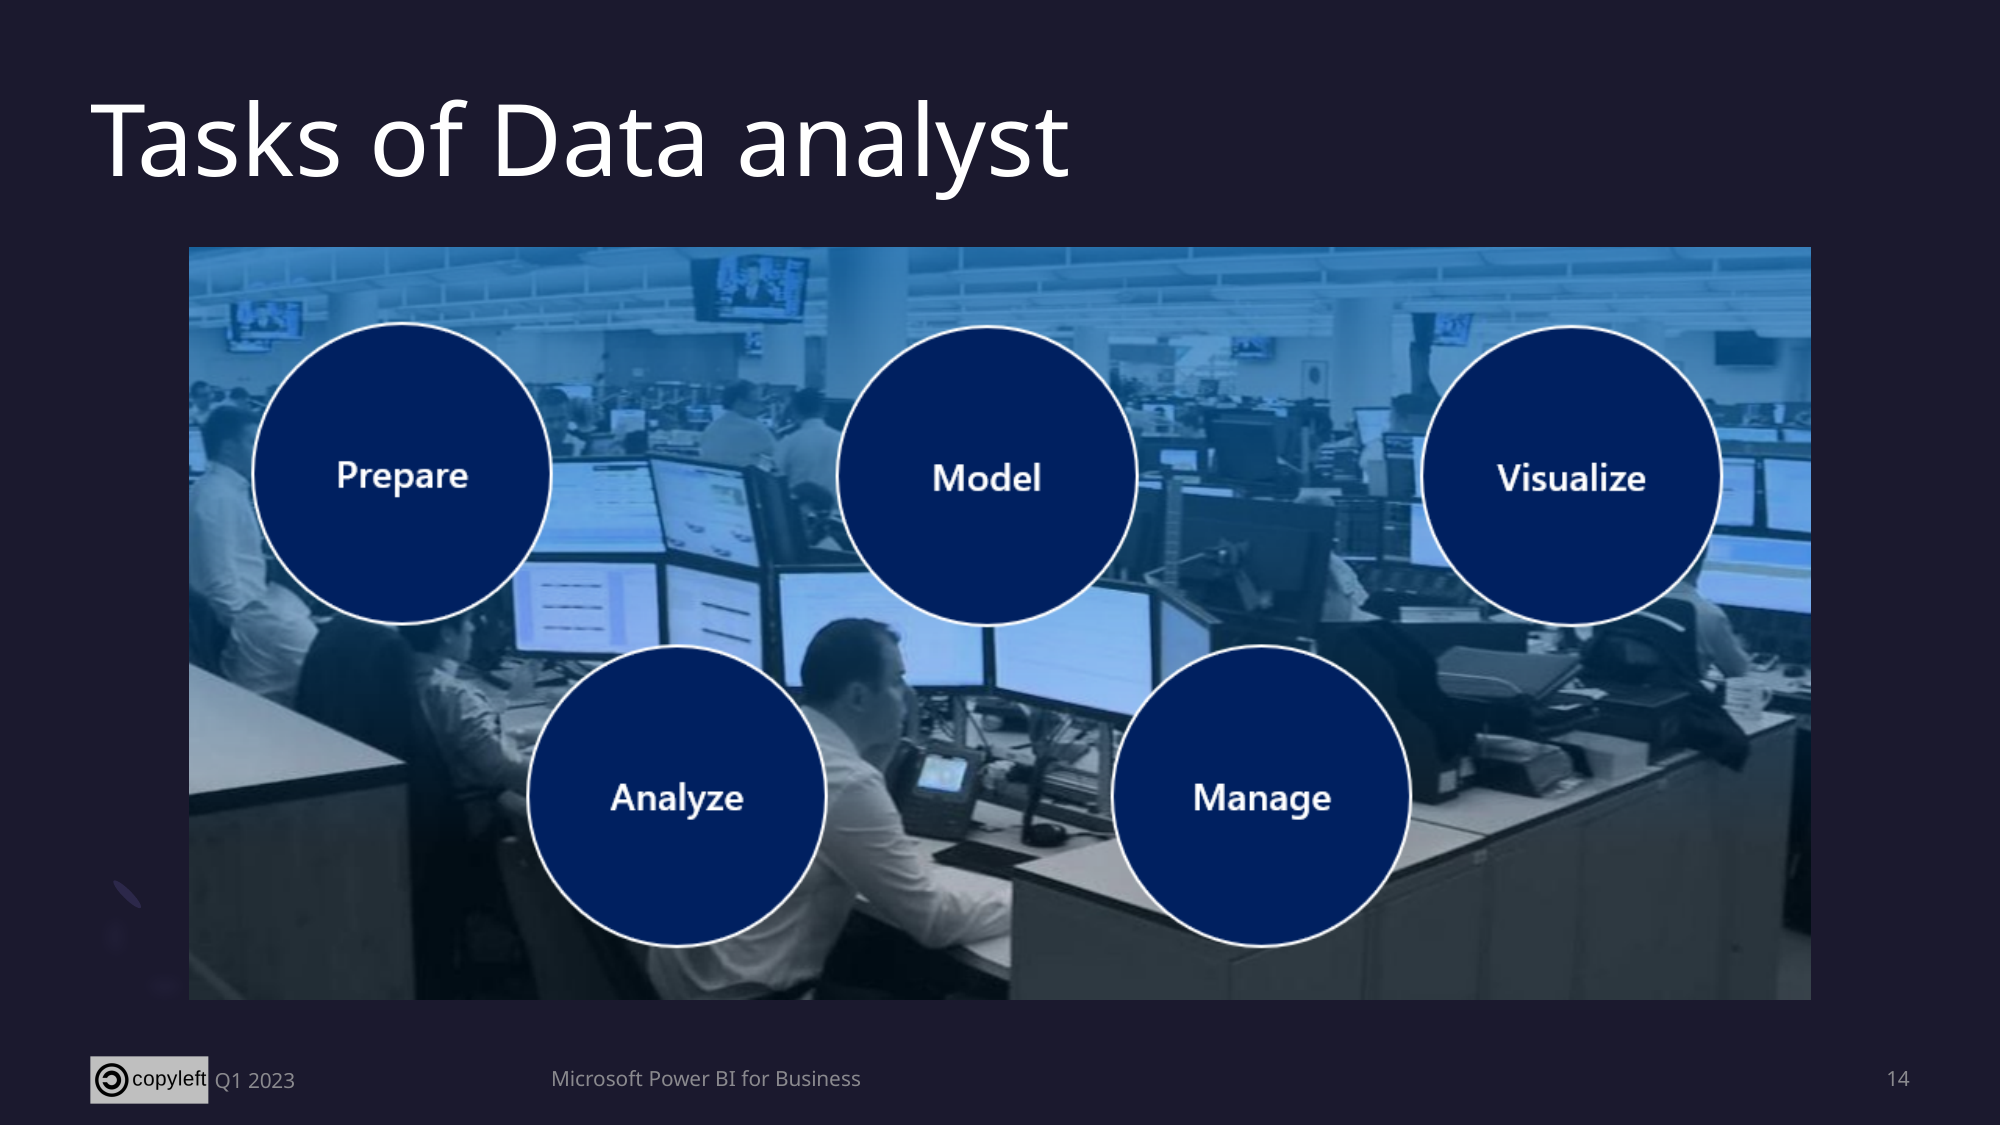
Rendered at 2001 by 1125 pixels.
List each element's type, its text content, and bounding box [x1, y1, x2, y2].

footer Microsoft Power BI for Business [551, 1067, 1598, 1093]
slide_number 14 [1632, 1067, 1910, 1093]
picture [90, 1050, 209, 1110]
title Tasks of Data analyst [90, 90, 1910, 309]
slide_number Q1 2023 [214, 1067, 529, 1093]
picture [188, 247, 1811, 1000]
